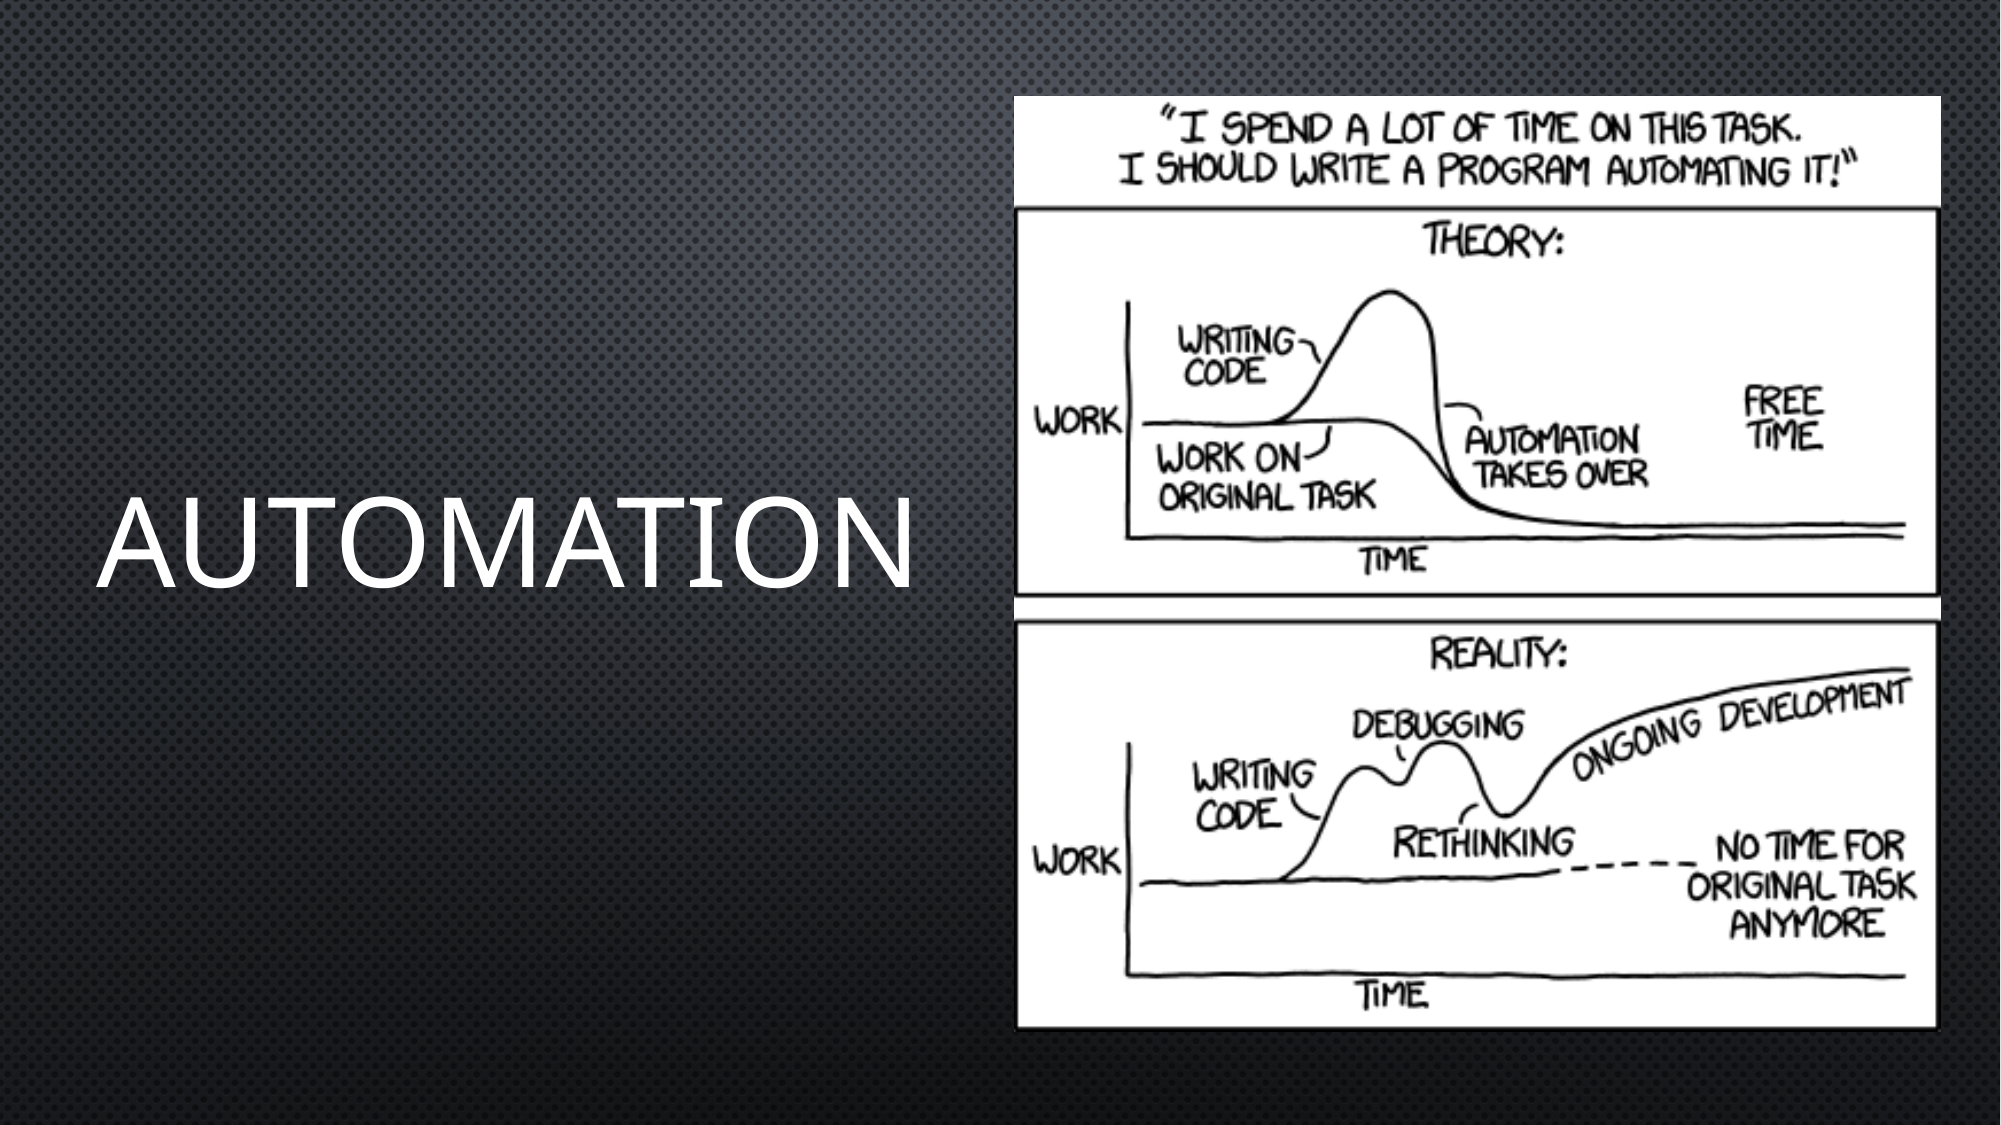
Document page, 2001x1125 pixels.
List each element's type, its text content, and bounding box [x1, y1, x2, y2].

text_box AUTOMATION [77, 455, 941, 621]
picture [1014, 95, 1941, 1032]
